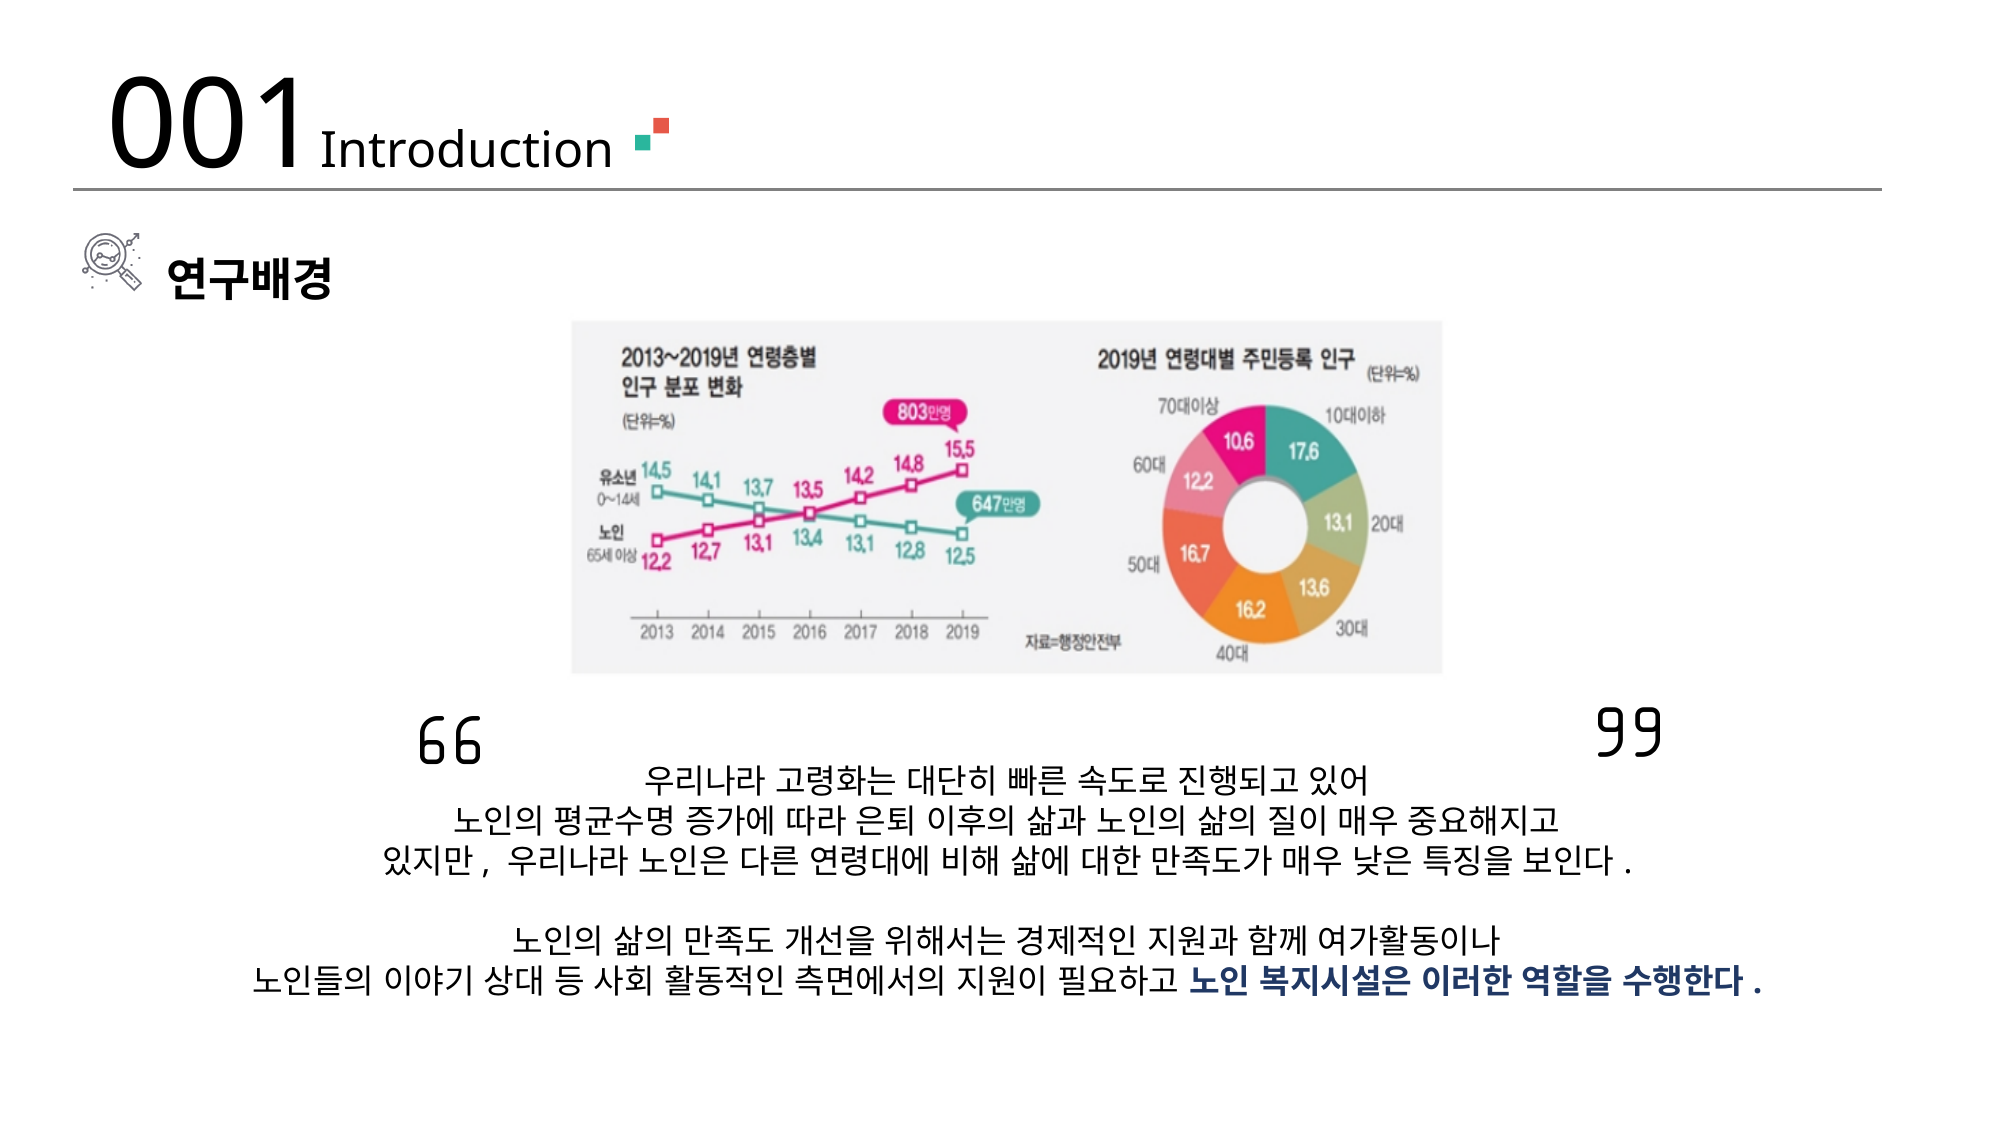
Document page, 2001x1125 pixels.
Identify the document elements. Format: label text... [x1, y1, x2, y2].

text_box 우리나라 고령화는 대단히 빠른 속도로 진행되고 있어 노인의 평균수명 증가에 따라 은퇴 이후의 삶과 노인의 삶의 질이 매우 중요해지고 있지만, 우리나라 노인은 다른 연령대에 비해 삶에 대한 만족도가 매우 낮은 특징을 보인다. 노인의 삶의 만족도 개선을 위해서는 경제적인 지원과 함께 여가활동이나 노인들의 이야기 상대 등 사회 활동적인 측면에서의 지원이 필요하고 노인 복지시설은 이러한 역할을 수행한다. [65, 753, 1949, 1053]
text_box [567, 313, 1448, 680]
text_box 연구배경 [151, 210, 2000, 313]
picture [82, 232, 142, 292]
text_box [72, 34, 1880, 202]
picture [1598, 701, 1660, 763]
picture [420, 710, 480, 770]
